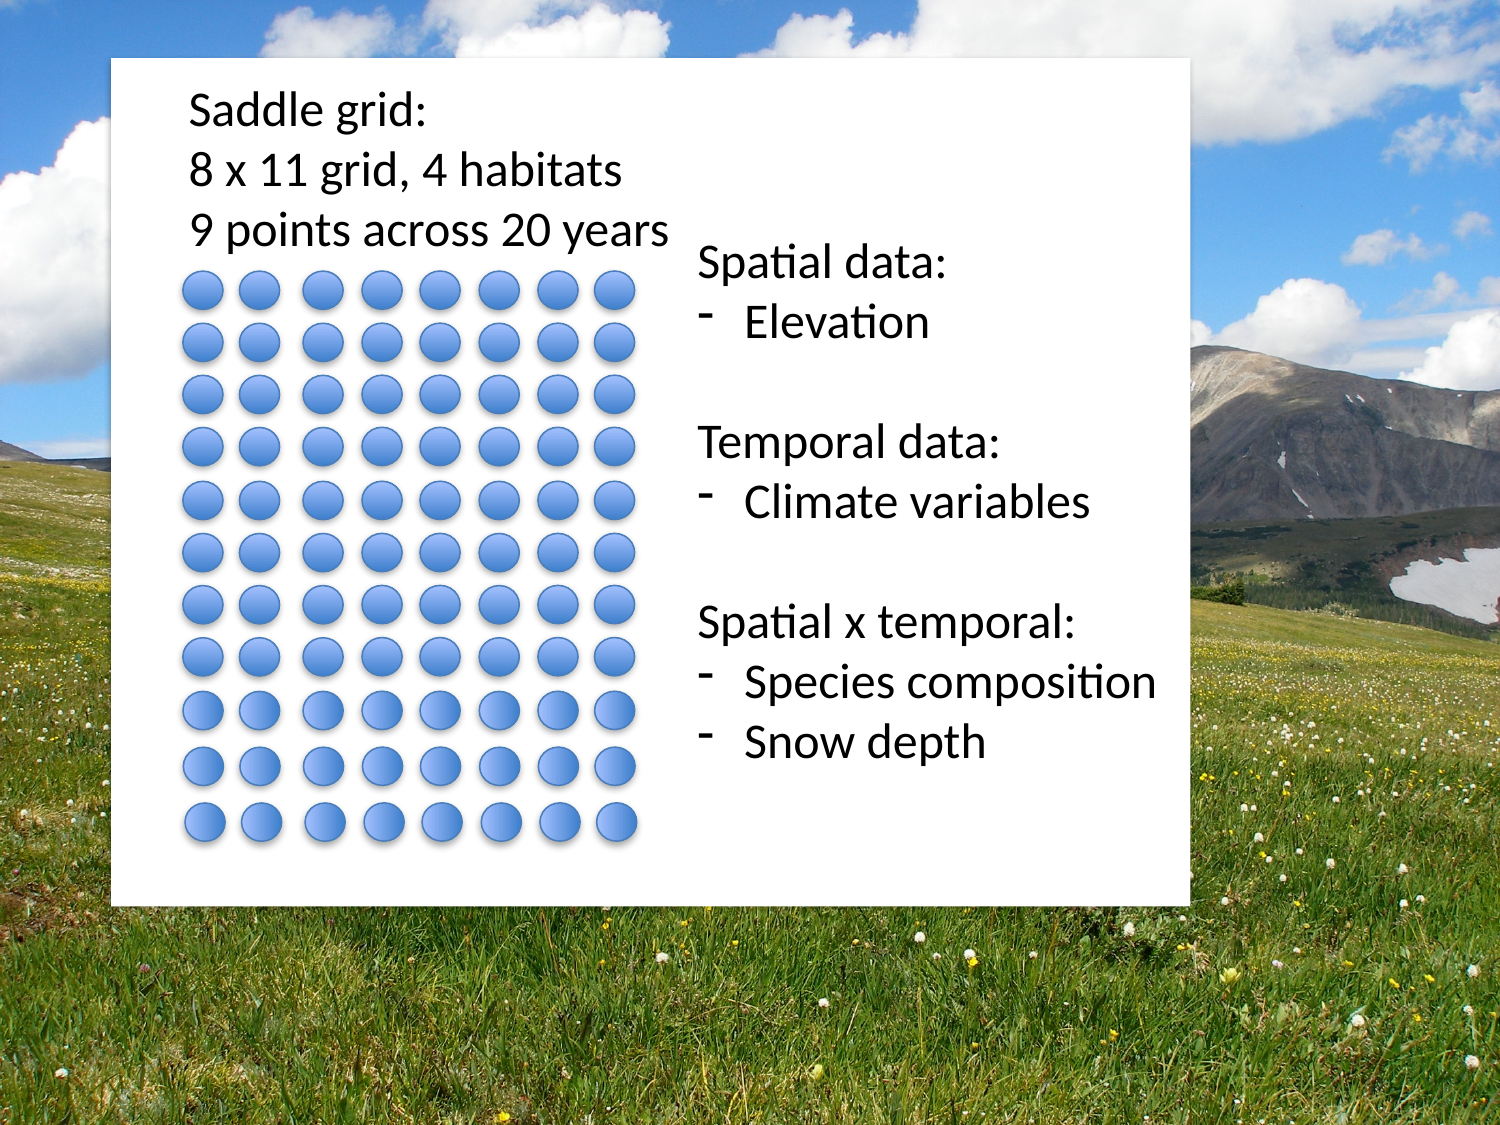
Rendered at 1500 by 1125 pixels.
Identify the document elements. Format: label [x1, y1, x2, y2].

picture [0, 0, 1500, 1125]
text_box [110, 57, 1191, 907]
